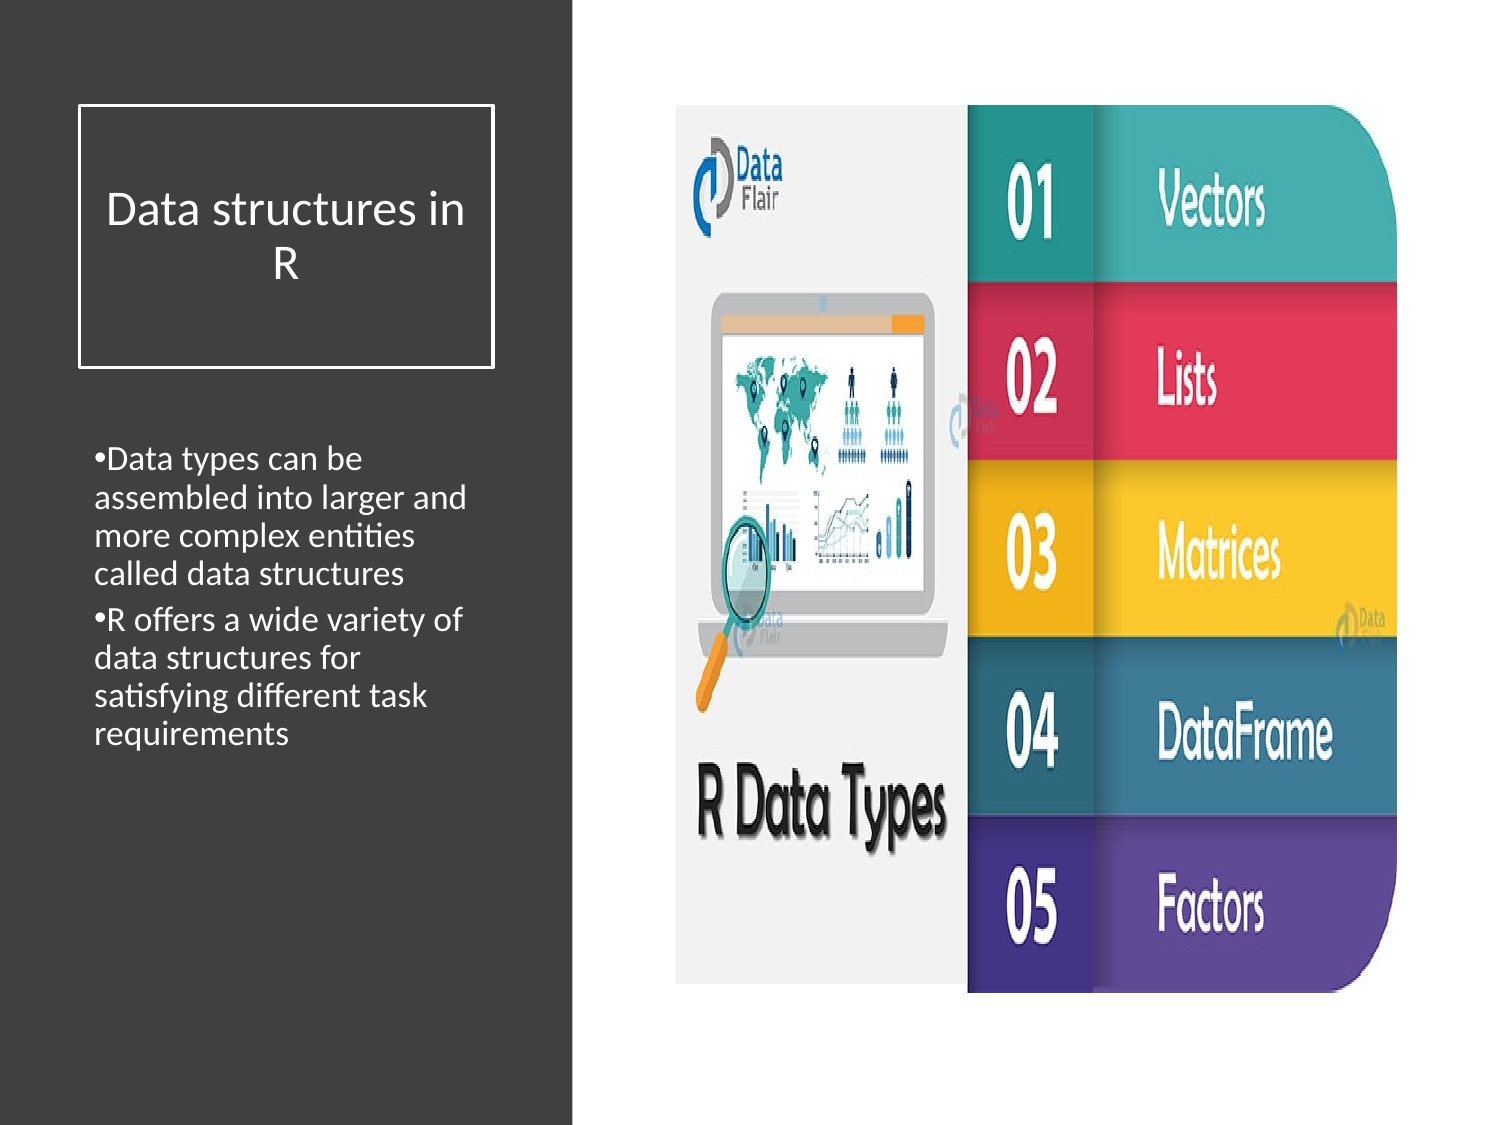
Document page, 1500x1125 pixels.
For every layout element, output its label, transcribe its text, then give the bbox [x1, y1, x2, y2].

list Data types can be assembled into larger and more complex entities called data structures R offers a wide variety of data structures for satisfying different task requirements [79, 432, 493, 994]
text_box [0, 0, 573, 1125]
title Data structures in R [79, 105, 493, 368]
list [676, 105, 1397, 994]
